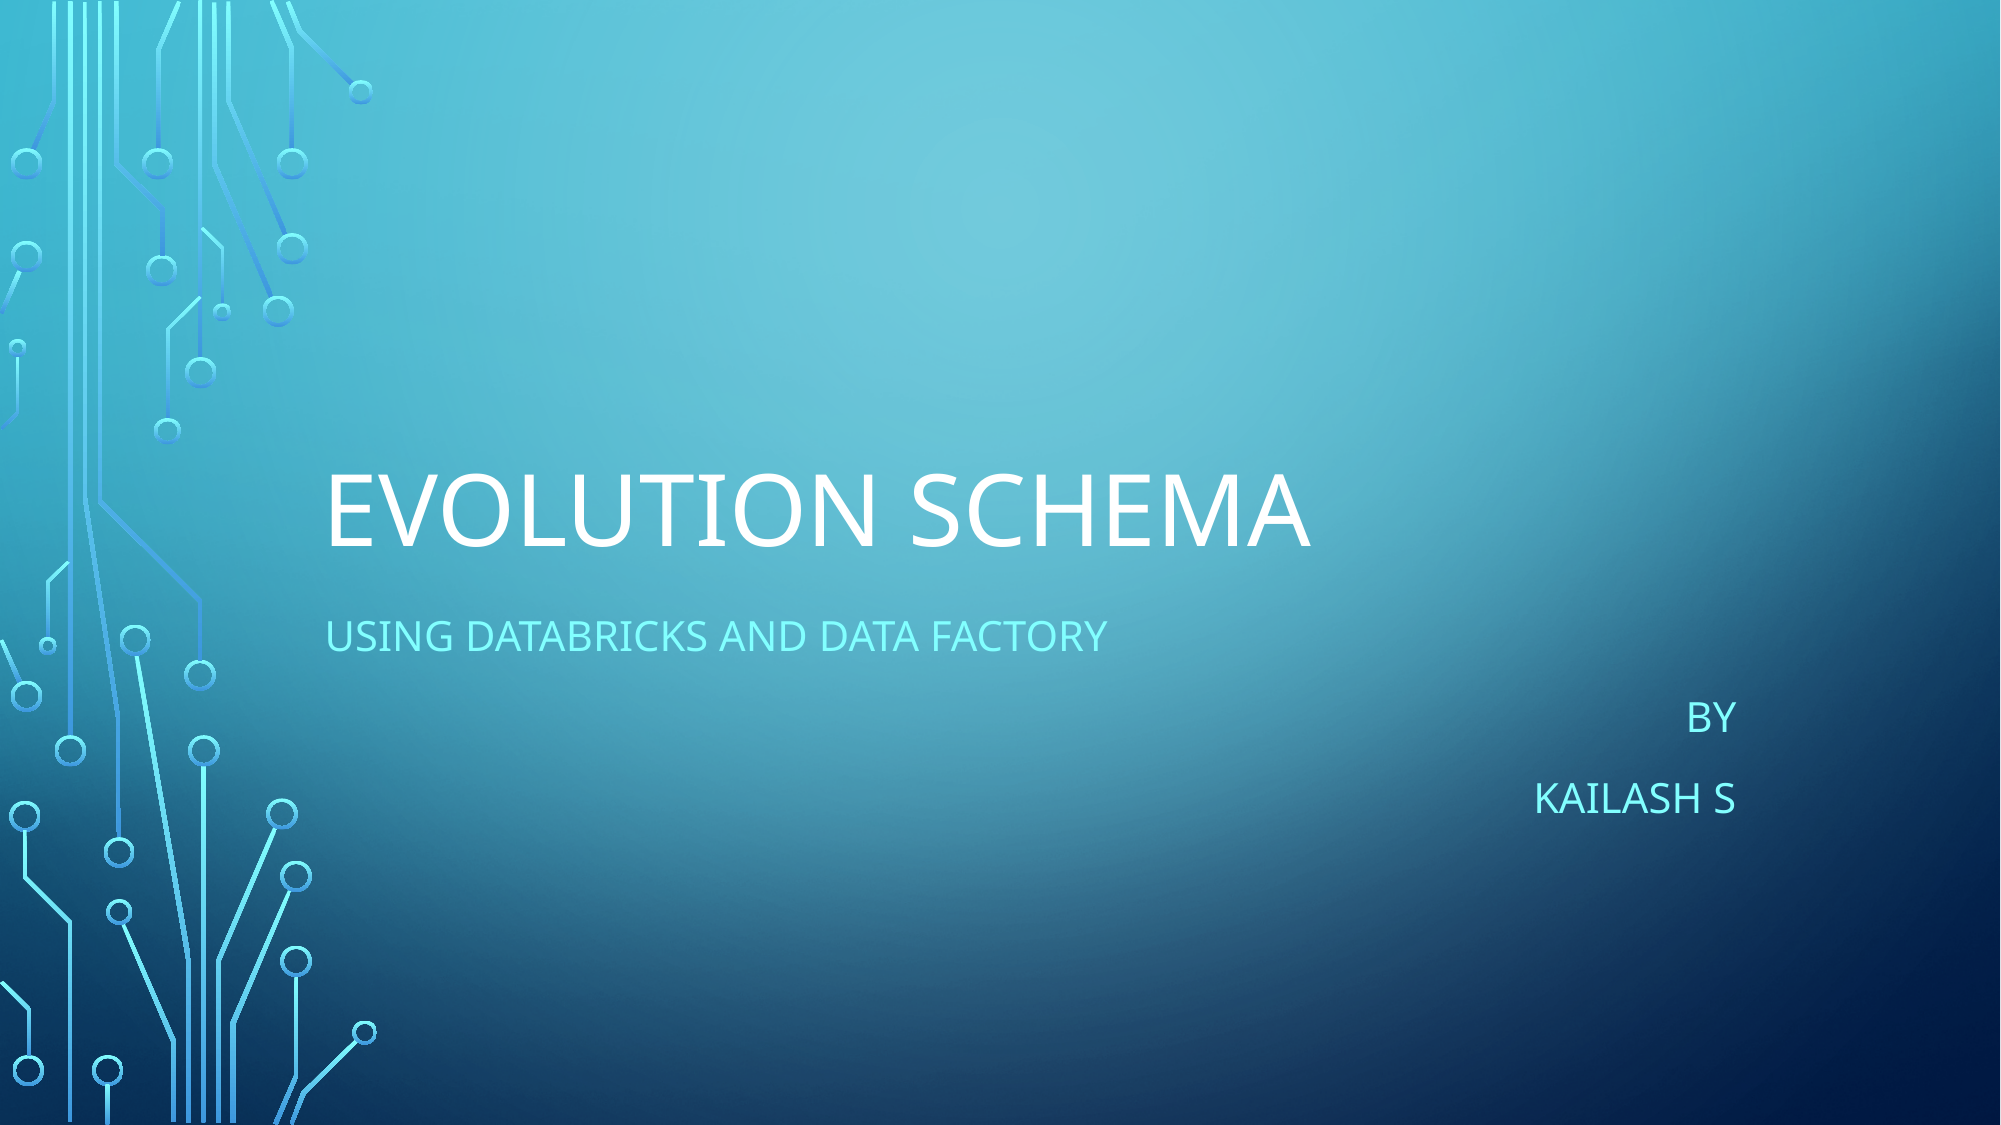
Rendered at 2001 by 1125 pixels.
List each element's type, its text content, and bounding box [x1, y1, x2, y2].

subtitle Using databricks and data factory BY KAILASH S [309, 592, 1752, 865]
title Evolution schema [307, 184, 1750, 576]
